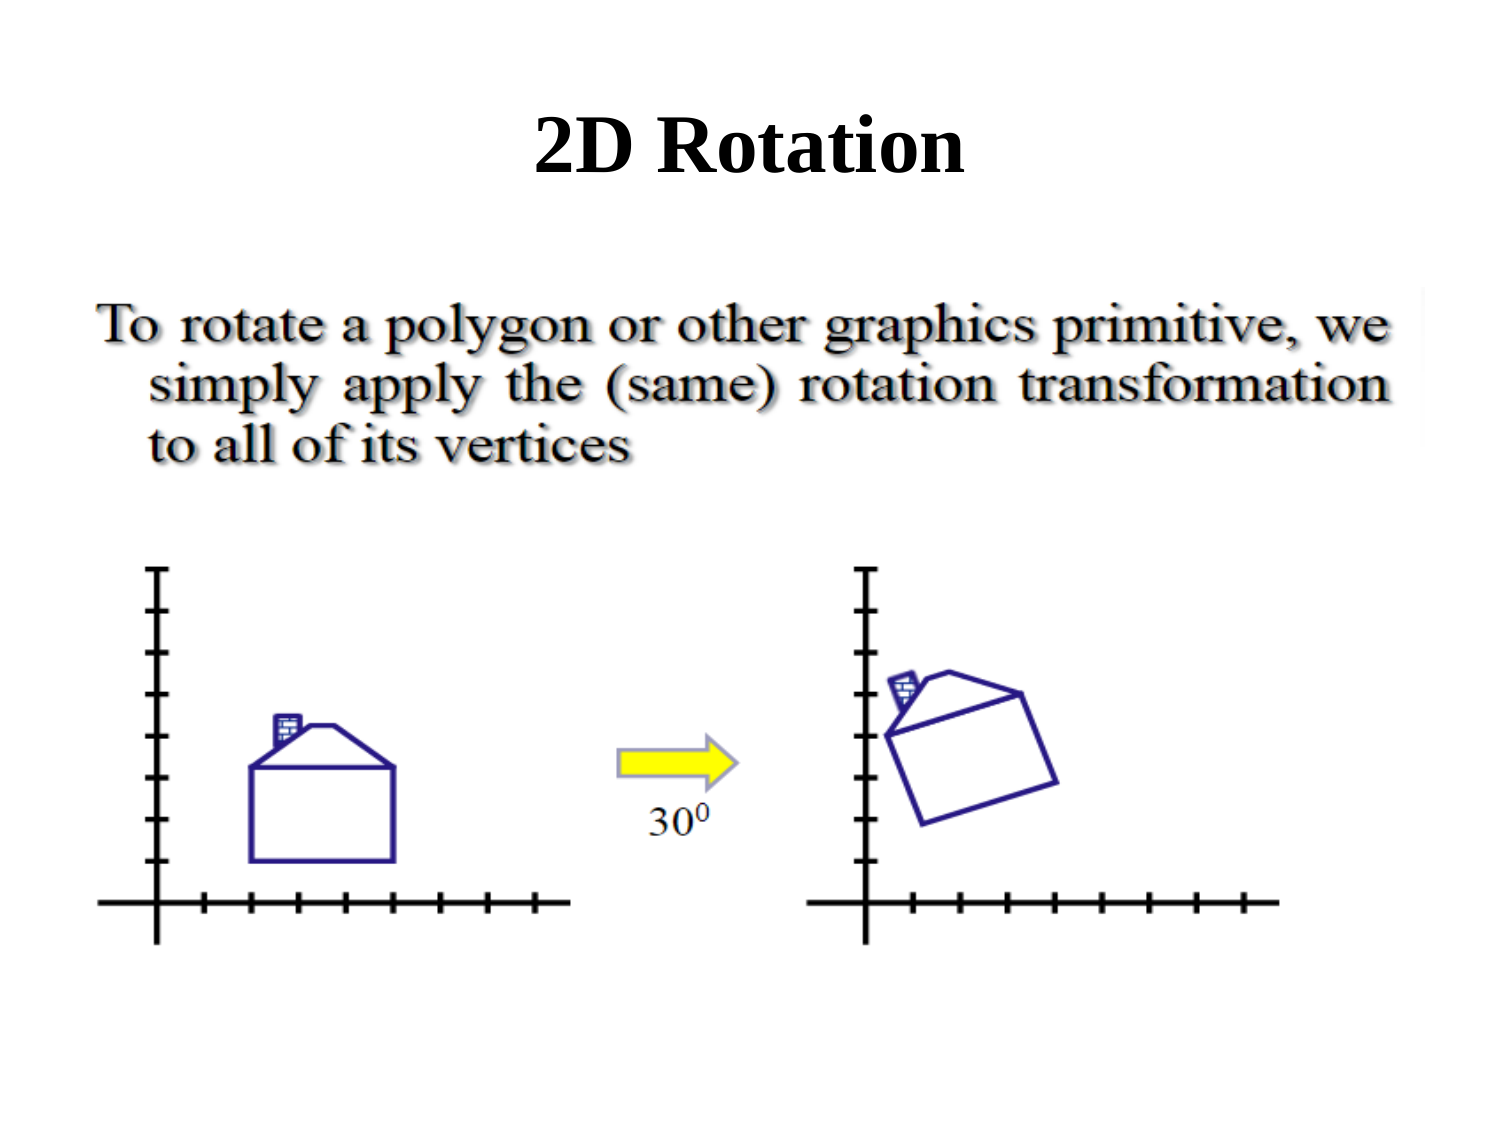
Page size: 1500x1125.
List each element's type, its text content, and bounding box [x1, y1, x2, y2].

picture [87, 287, 1426, 962]
title 2D Rotation [75, 45, 1425, 233]
